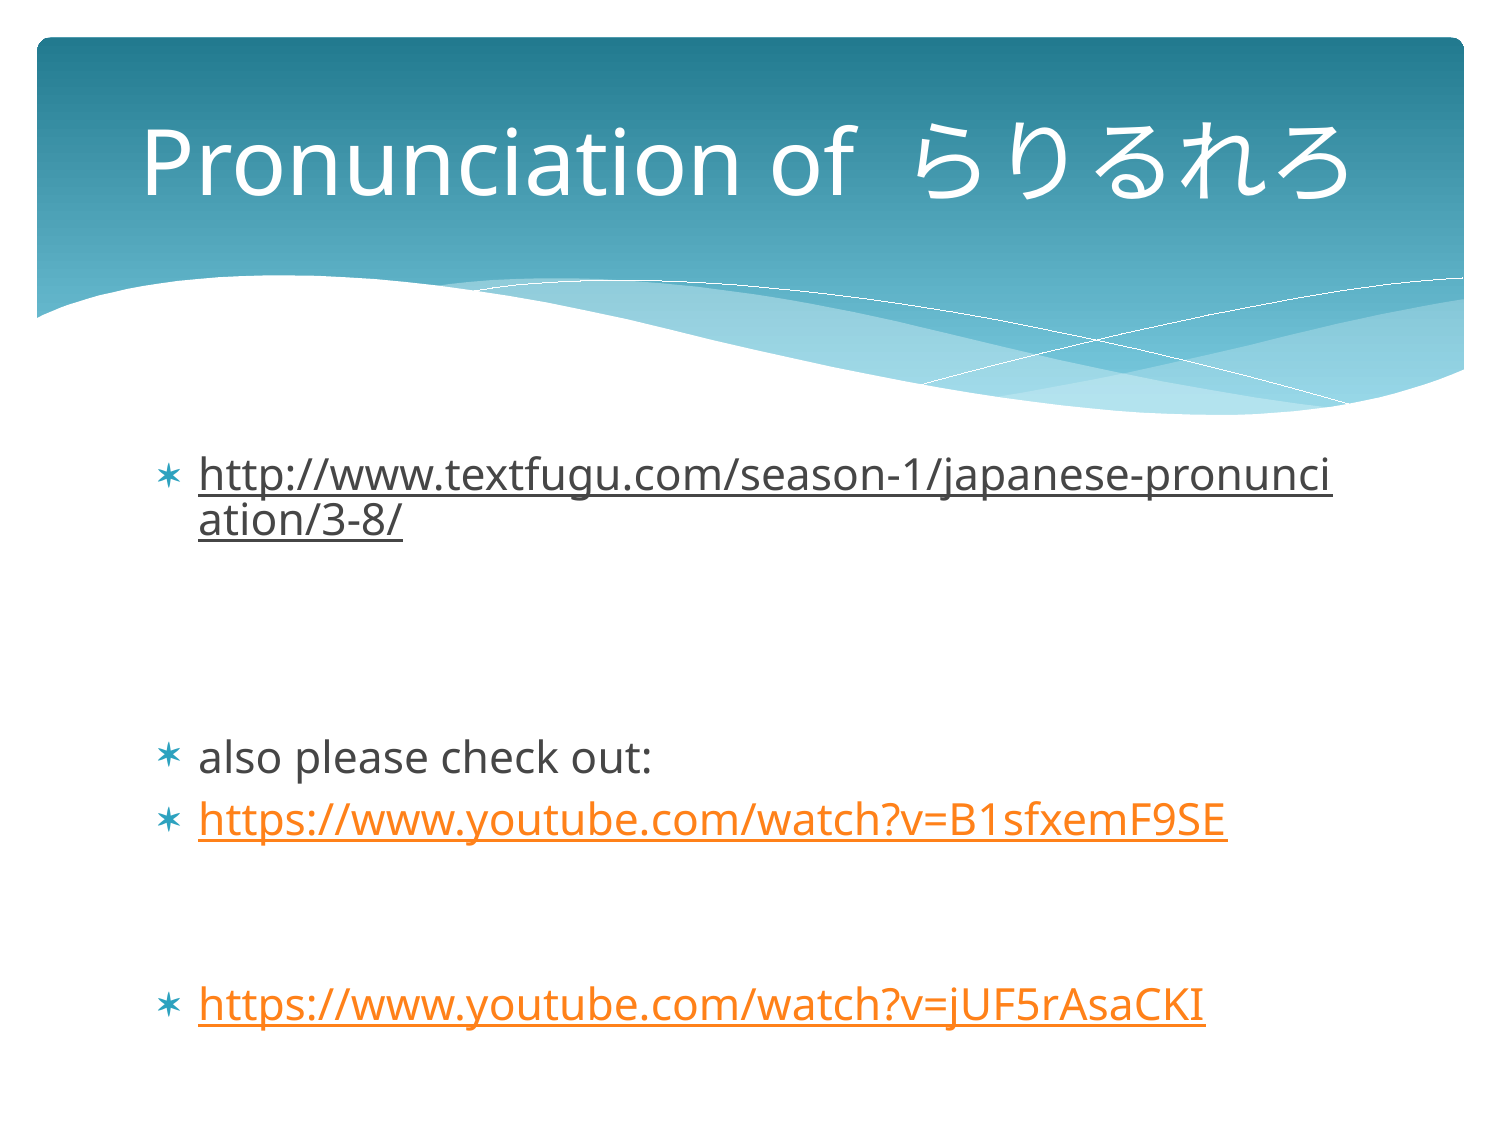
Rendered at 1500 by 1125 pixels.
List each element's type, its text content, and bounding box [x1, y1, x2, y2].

title Pronunciation of らりるれろ [75, 55, 1425, 261]
list http://www.textfugu.com/season-1/japanese-pronunciation/3-8/ also please check out: https://www.youtube.com/watch?v=B1sfxemF9SE https://www.youtube.com/watch?v=jUF5rAsaCKI [143, 438, 1359, 1005]
